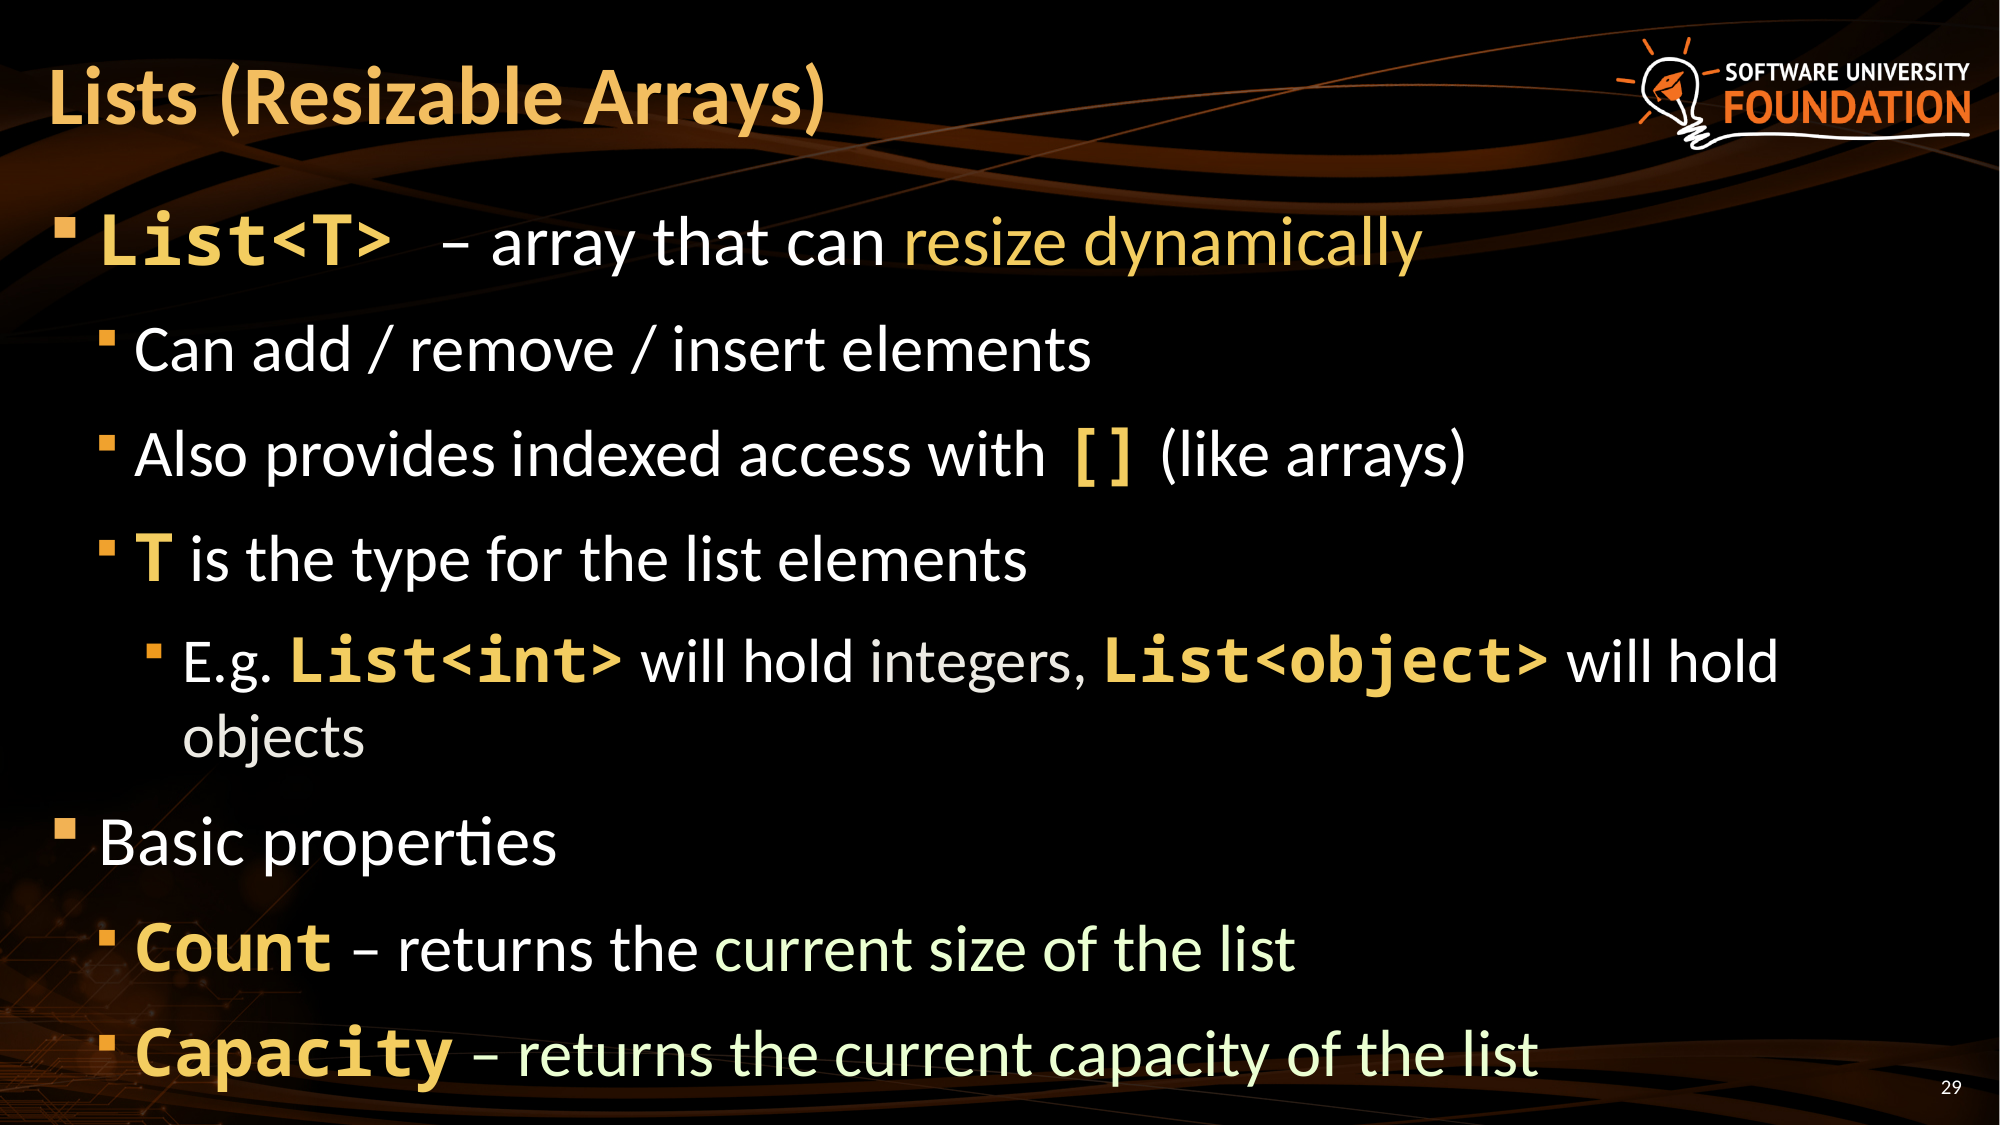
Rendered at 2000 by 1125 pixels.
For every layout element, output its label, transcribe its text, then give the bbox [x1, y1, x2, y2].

picture [0, 0, 2000, 1125]
title Lists (Resizable Arrays) [30, 6, 1602, 189]
list List<T> – array that can resize dynamically Can add / remove / insert elements Also provides indexed access with [] (like arrays) T is the type for the list elements E.g. List<int> will hold integers, List<object> will hold objects Basic properties Count – returns the current size of the list Capacity – returns the current capacity of the list [31, 188, 1968, 1103]
